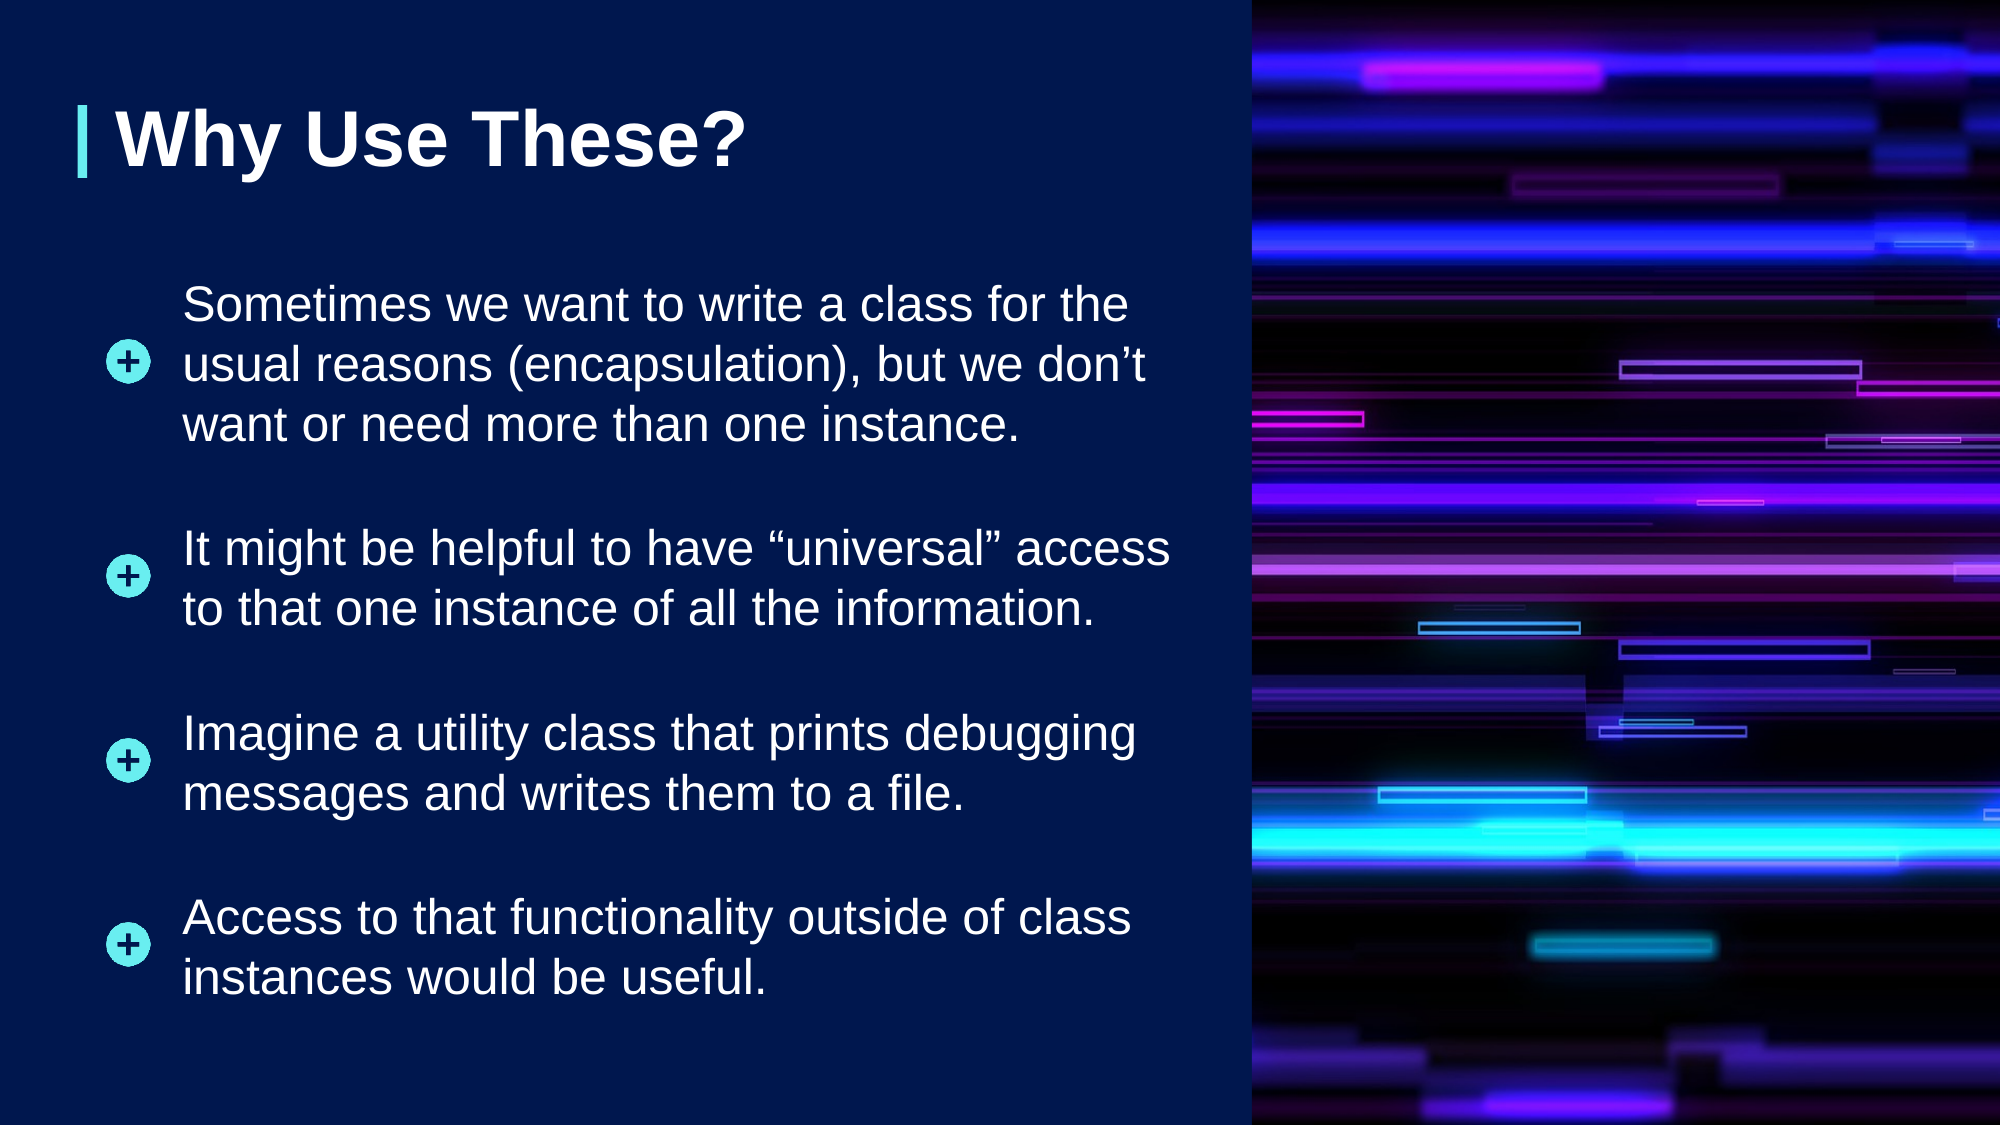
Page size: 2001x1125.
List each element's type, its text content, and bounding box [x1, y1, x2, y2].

picture [100, 916, 156, 972]
title Why Use These? [100, 91, 1180, 193]
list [1251, 0, 2000, 1125]
picture [100, 548, 156, 603]
text_box Imagine a utility class that prints debugging messages and writes them to a file. [167, 692, 1203, 828]
text_box Access to that functionality outside of class instances would be useful. [167, 876, 1203, 1012]
text_box Sometimes we want to write a class for the usual reasons (encapsulation), but we don’t want or need more than one instance. [167, 263, 1203, 459]
picture [100, 732, 156, 788]
text_box It might be helpful to have “universal” access to that one instance of all the information. [167, 508, 1203, 643]
picture [100, 333, 156, 389]
